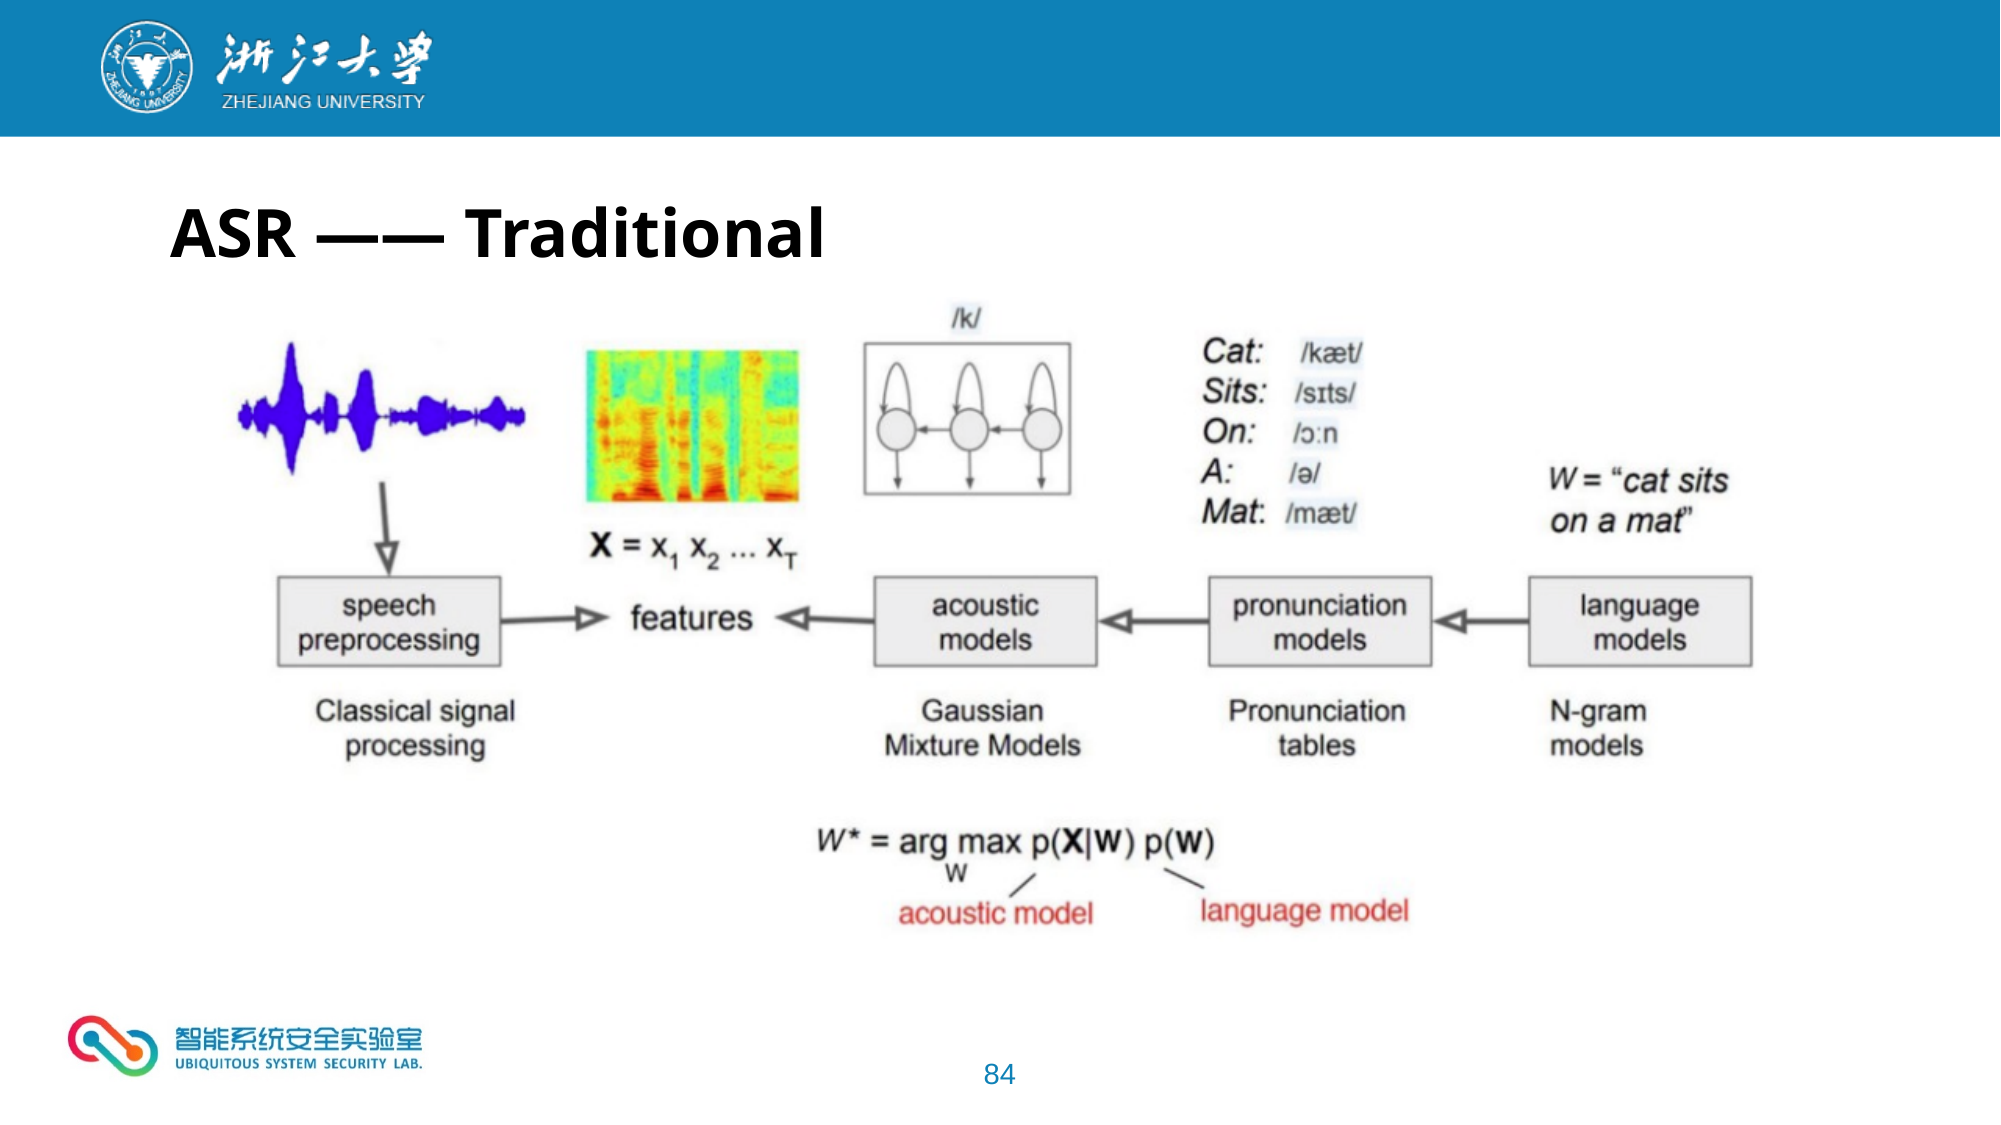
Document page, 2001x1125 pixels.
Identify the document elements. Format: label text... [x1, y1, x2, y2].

text_box ASR —— Traditional [155, 183, 859, 279]
picture [222, 95, 312, 108]
picture [338, 33, 377, 74]
picture [50, 997, 447, 1093]
picture [215, 297, 1844, 945]
picture [102, 21, 193, 114]
picture [368, 66, 380, 77]
picture [312, 40, 330, 66]
picture [216, 32, 274, 84]
picture [281, 33, 307, 84]
picture [317, 95, 425, 108]
picture [391, 30, 432, 84]
